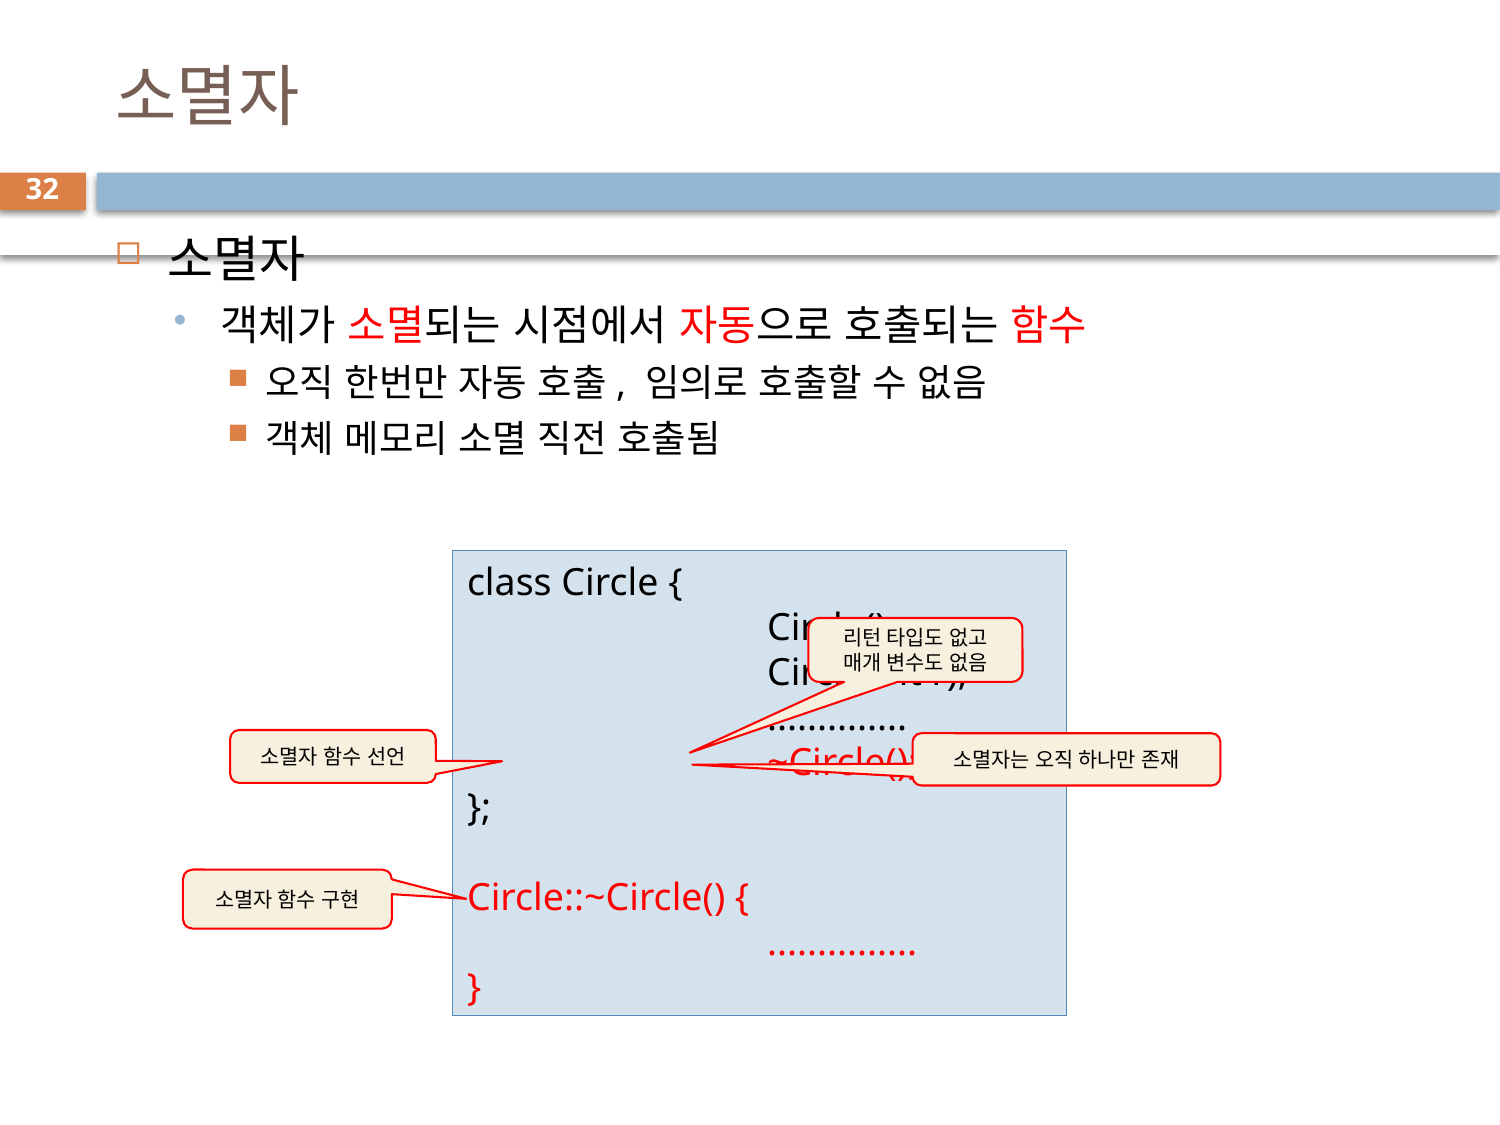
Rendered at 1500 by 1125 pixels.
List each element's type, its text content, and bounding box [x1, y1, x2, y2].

text_box 리턴 타입도 없고 매개 변수도 없음 [688, 616, 1025, 755]
slide_number 32 [0, 170, 87, 211]
text_box 소멸자 함수 선언 [228, 728, 504, 785]
list 소멸자 객체가 소멸되는 시점에서 자동으로 호출되는 함수 오직 한번만 자동 호출, 임의로 호출할 수 없음 객체 메모리 소멸 직전 호출됨 [100, 219, 1438, 587]
text_box 소멸자 함수 구현 [181, 867, 468, 931]
text_box 소멸자는 오직 하나만 존재 [690, 731, 1222, 788]
text_box class Circle { Circle(); Circle(int r); .............. ~Circle(); }; Circle::~Circle() { ............... } [452, 550, 1067, 1016]
title 소멸자 [100, 37, 1438, 149]
